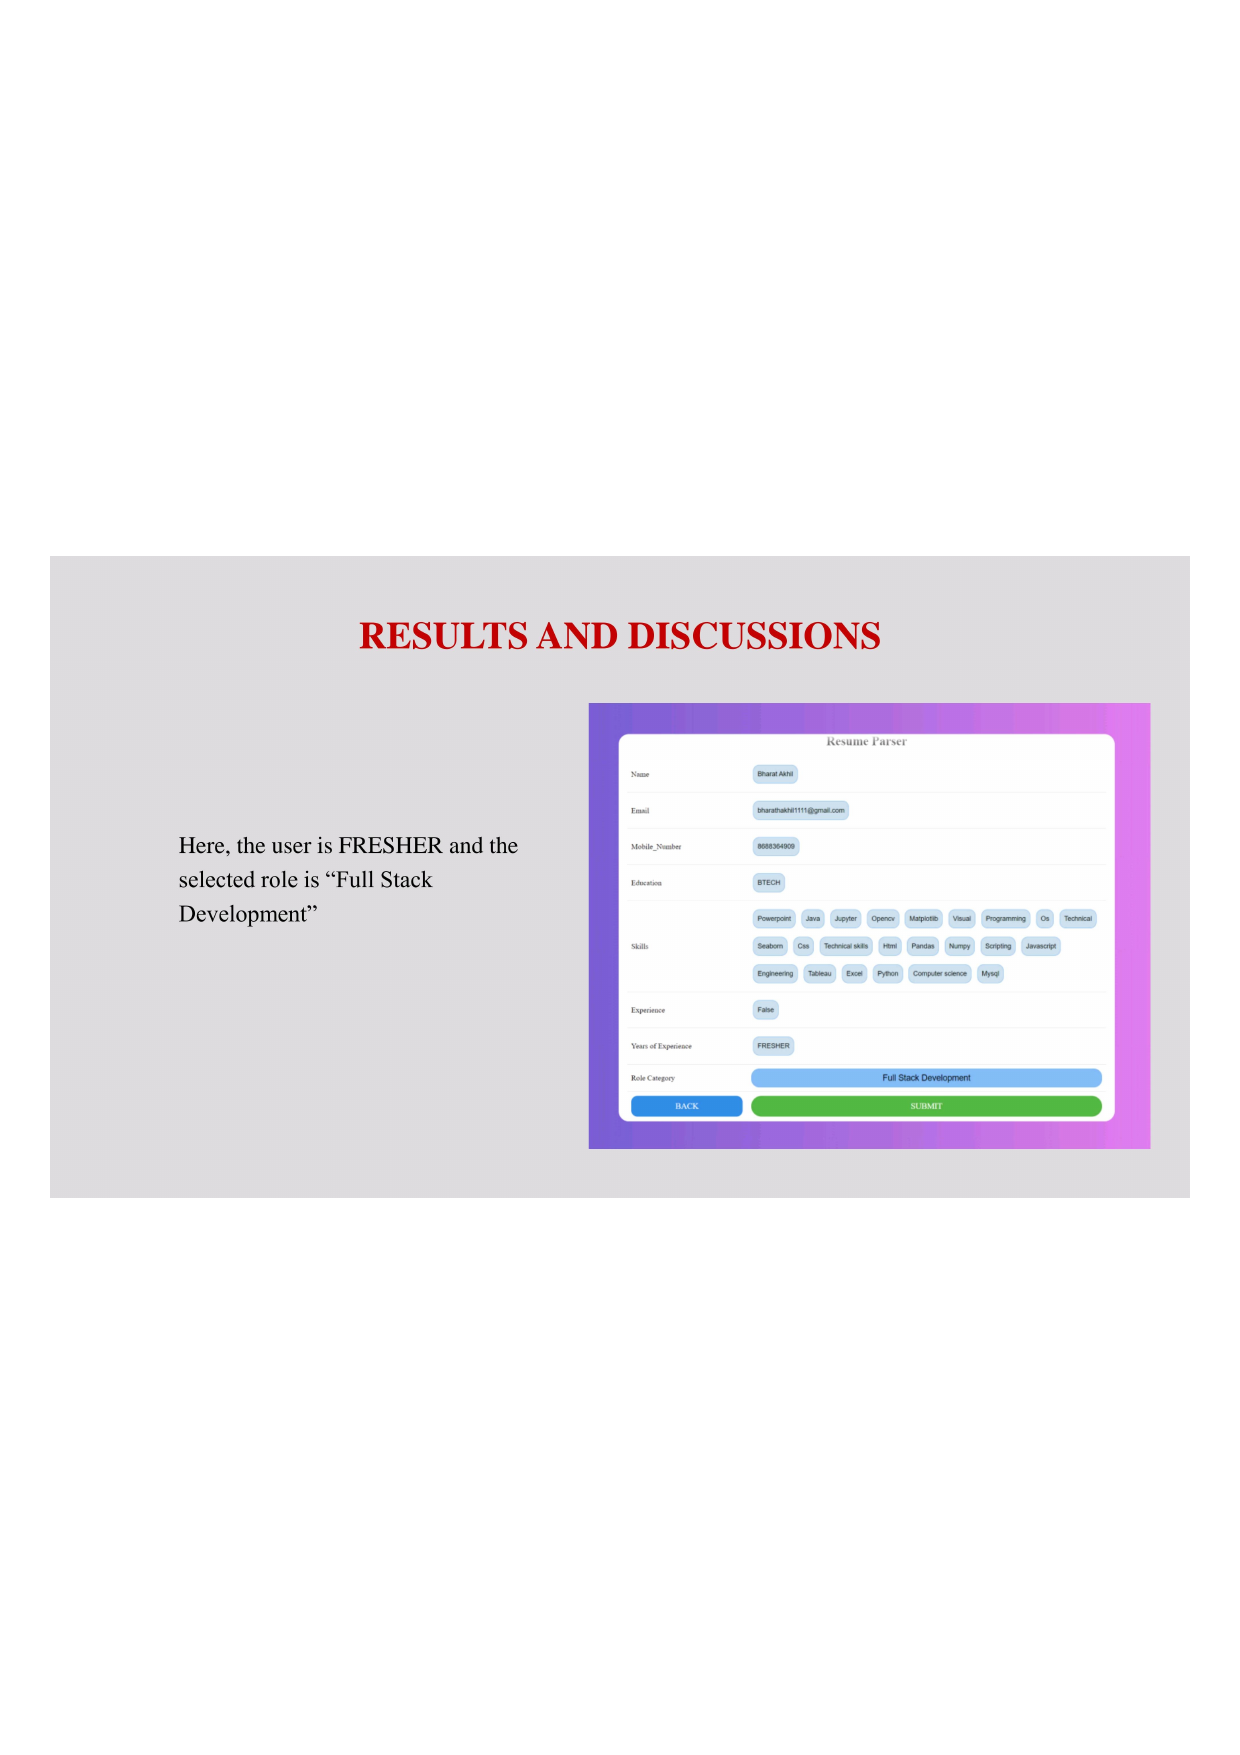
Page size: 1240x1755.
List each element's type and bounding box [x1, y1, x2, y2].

picture [49, 556, 1190, 1198]
